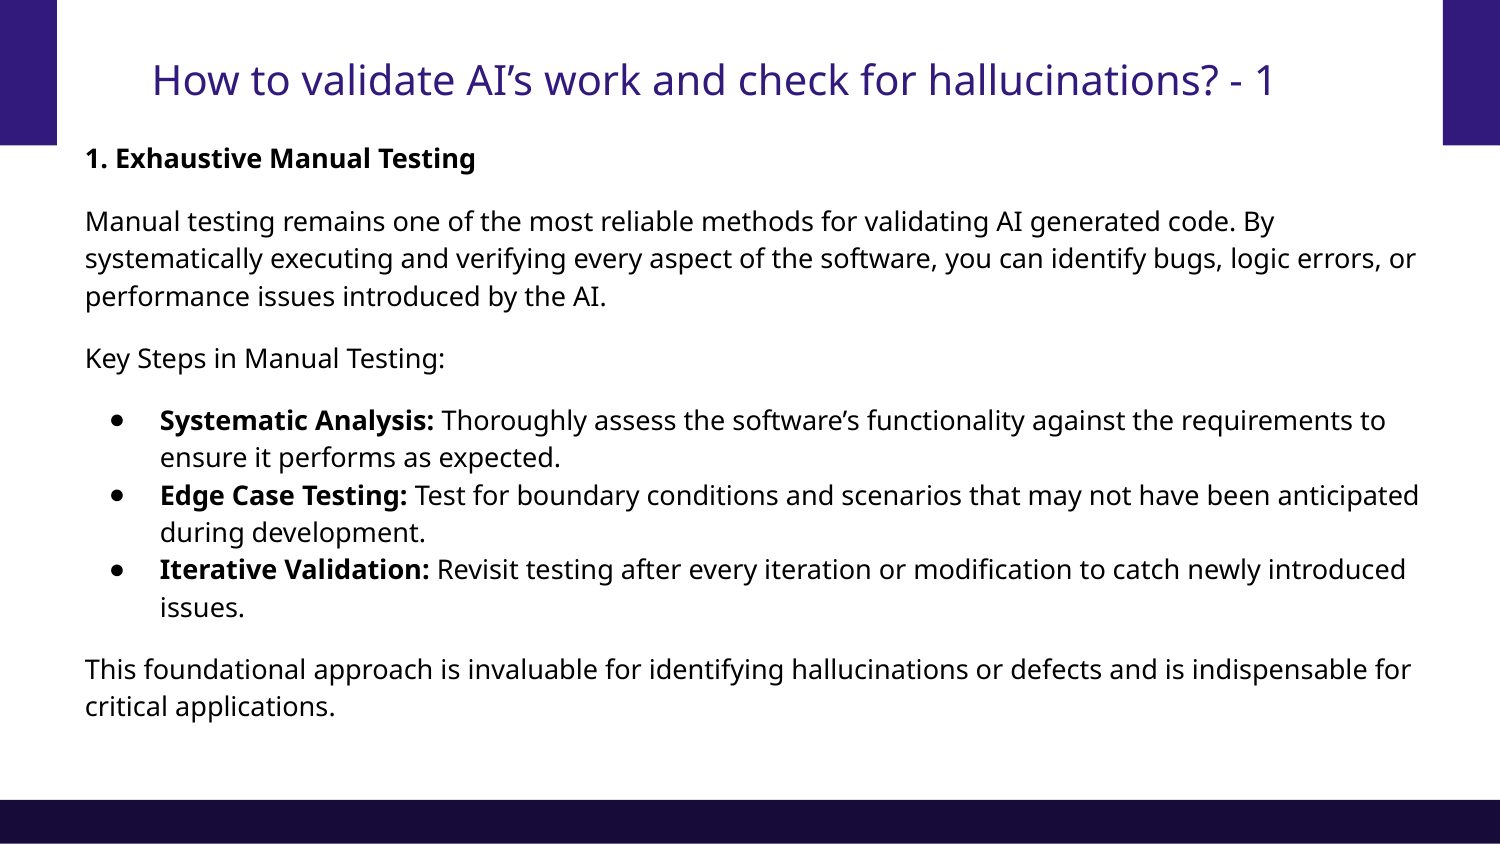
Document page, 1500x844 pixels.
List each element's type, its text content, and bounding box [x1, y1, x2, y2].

title How to validate AI’s work and check for hallucinations? - 1 [7, 13, 1423, 142]
list 1. Exhaustive Manual Testing Manual testing remains one of the most reliable methods for validating AI generated code. By systematically executing and verifying every aspect of the software, you can identify bugs, logic errors, or performance issues introduced by the AI. Key Steps in Manual Testing: Systematic Analysis: Thoroughly assess the software’s functionality against the requirements to ensure it performs as expected. Edge Case Testing: Test for boundary conditions and scenarios that may not have been anticipated during development. Iterative Validation: Revisit testing after every iteration or modification to catch newly introduced issues. This foundational approach is invaluable for identifying hallucinations or defects and is indispensable for critical applications. [70, 122, 1461, 774]
